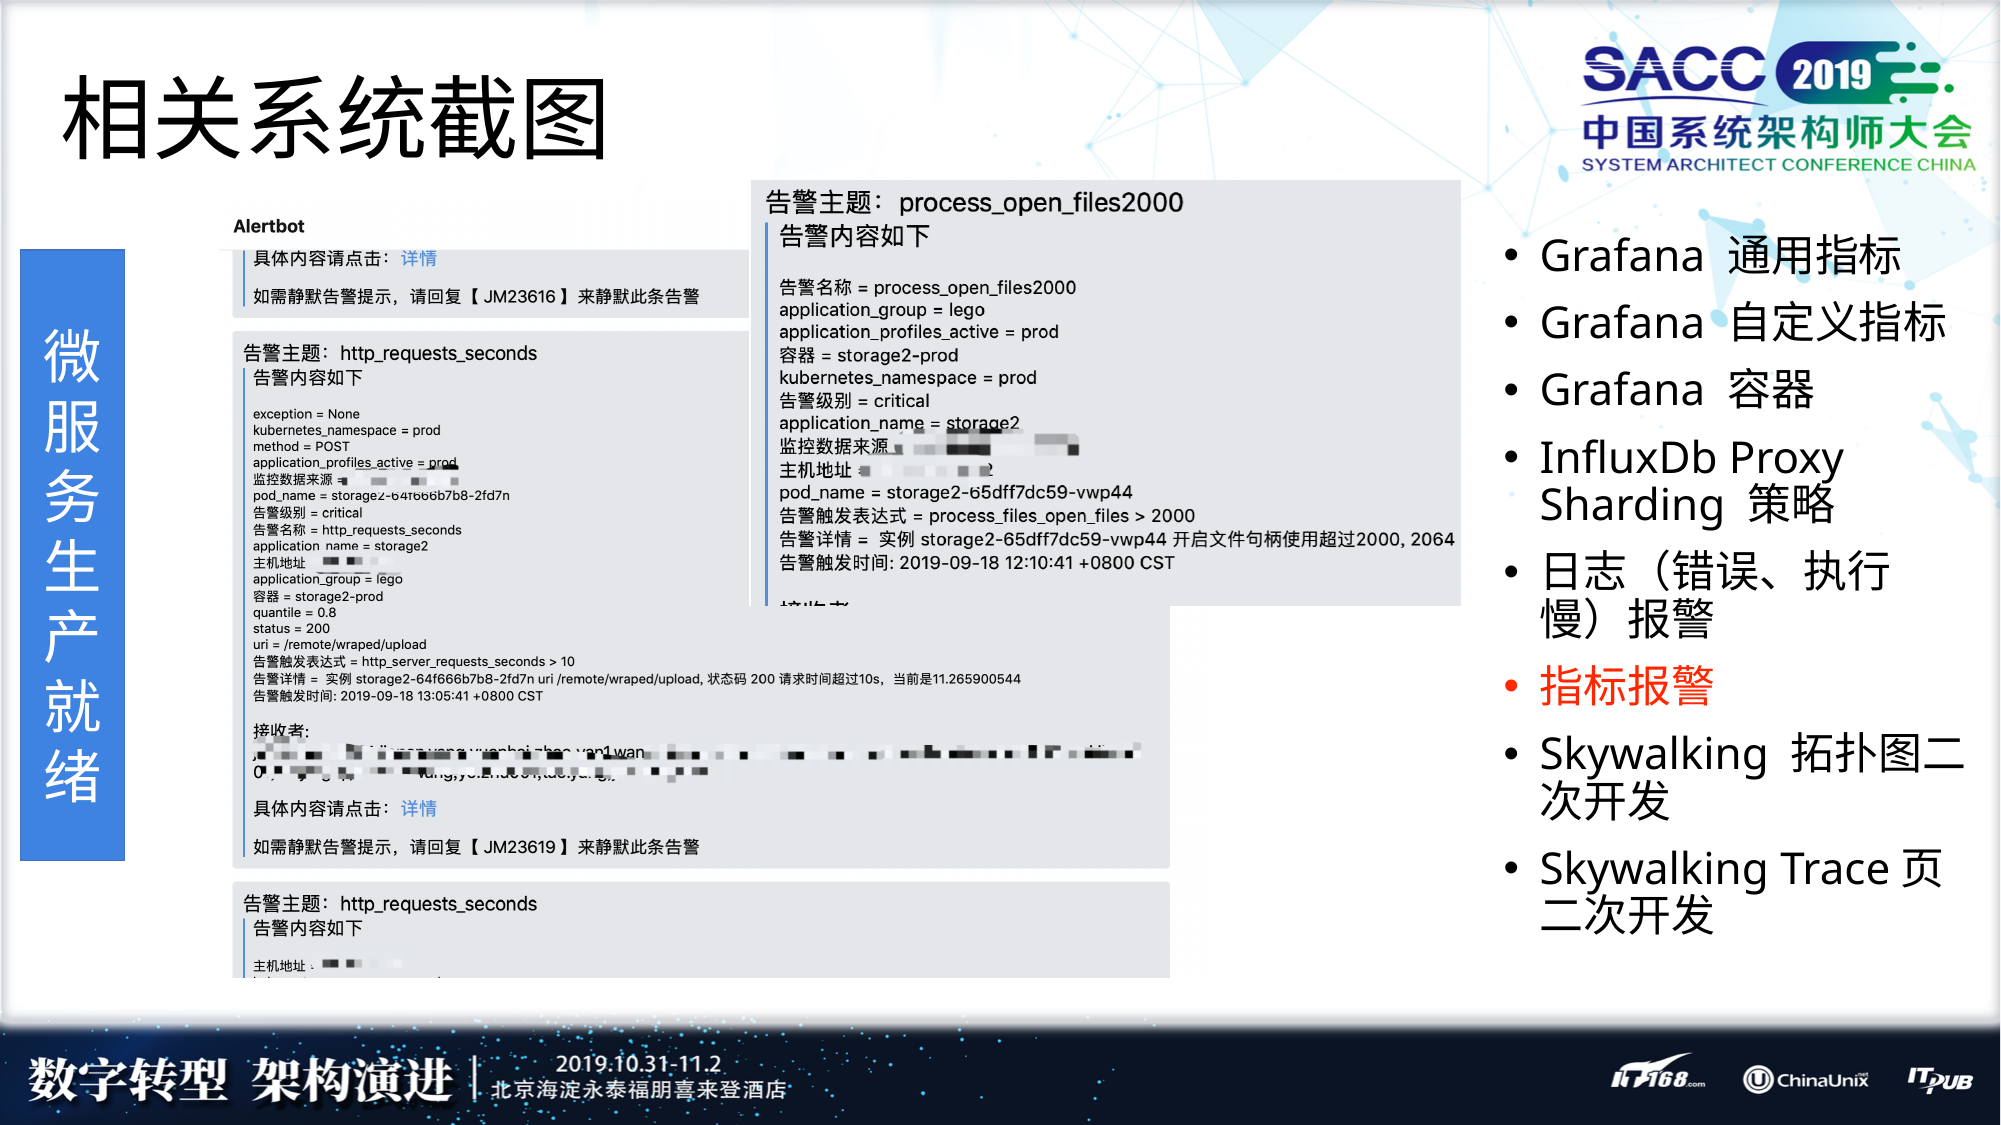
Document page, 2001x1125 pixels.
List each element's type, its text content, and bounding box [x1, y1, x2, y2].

text_box 微服务生产就绪 [20, 249, 125, 861]
picture [0, 0, 2001, 1125]
list Grafana 通用指标 Grafana 自定义指标 Grafana 容器 InfluxDb Proxy Sharding 策略 日志（错误、执行慢）报警 指标报警 Skywalking 拓扑图二次开发 Skywalking Trace页二次开发 [1495, 225, 1979, 952]
title 相关系统截图 [52, 14, 1779, 233]
